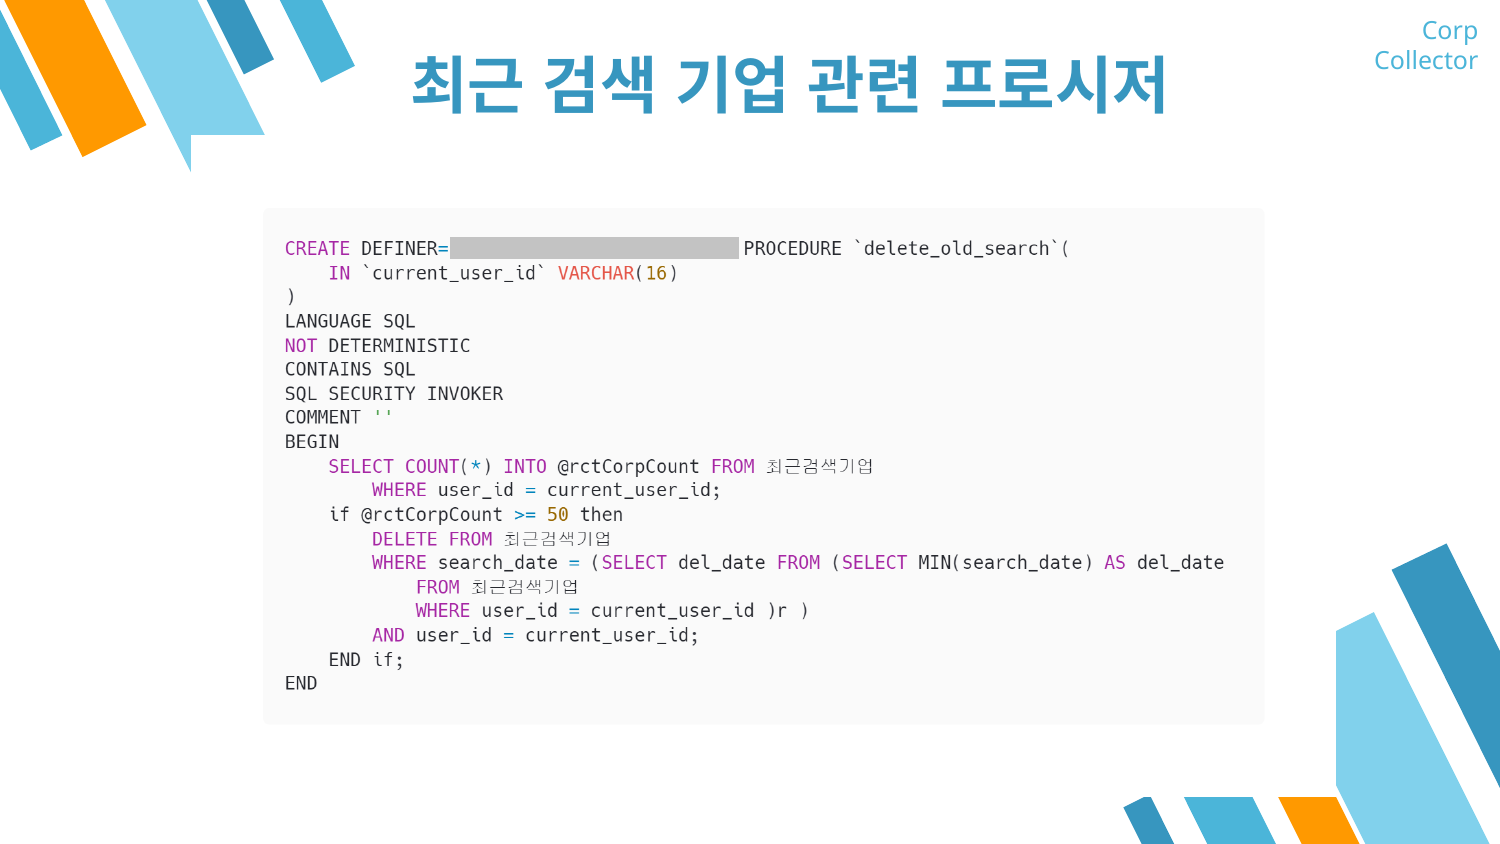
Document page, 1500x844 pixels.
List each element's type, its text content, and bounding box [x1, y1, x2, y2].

title 최근 검색 기업 관련 프로시저 [395, 24, 1341, 136]
picture [191, 135, 1336, 797]
slide_number Corp Collector [1306, 0, 1494, 65]
